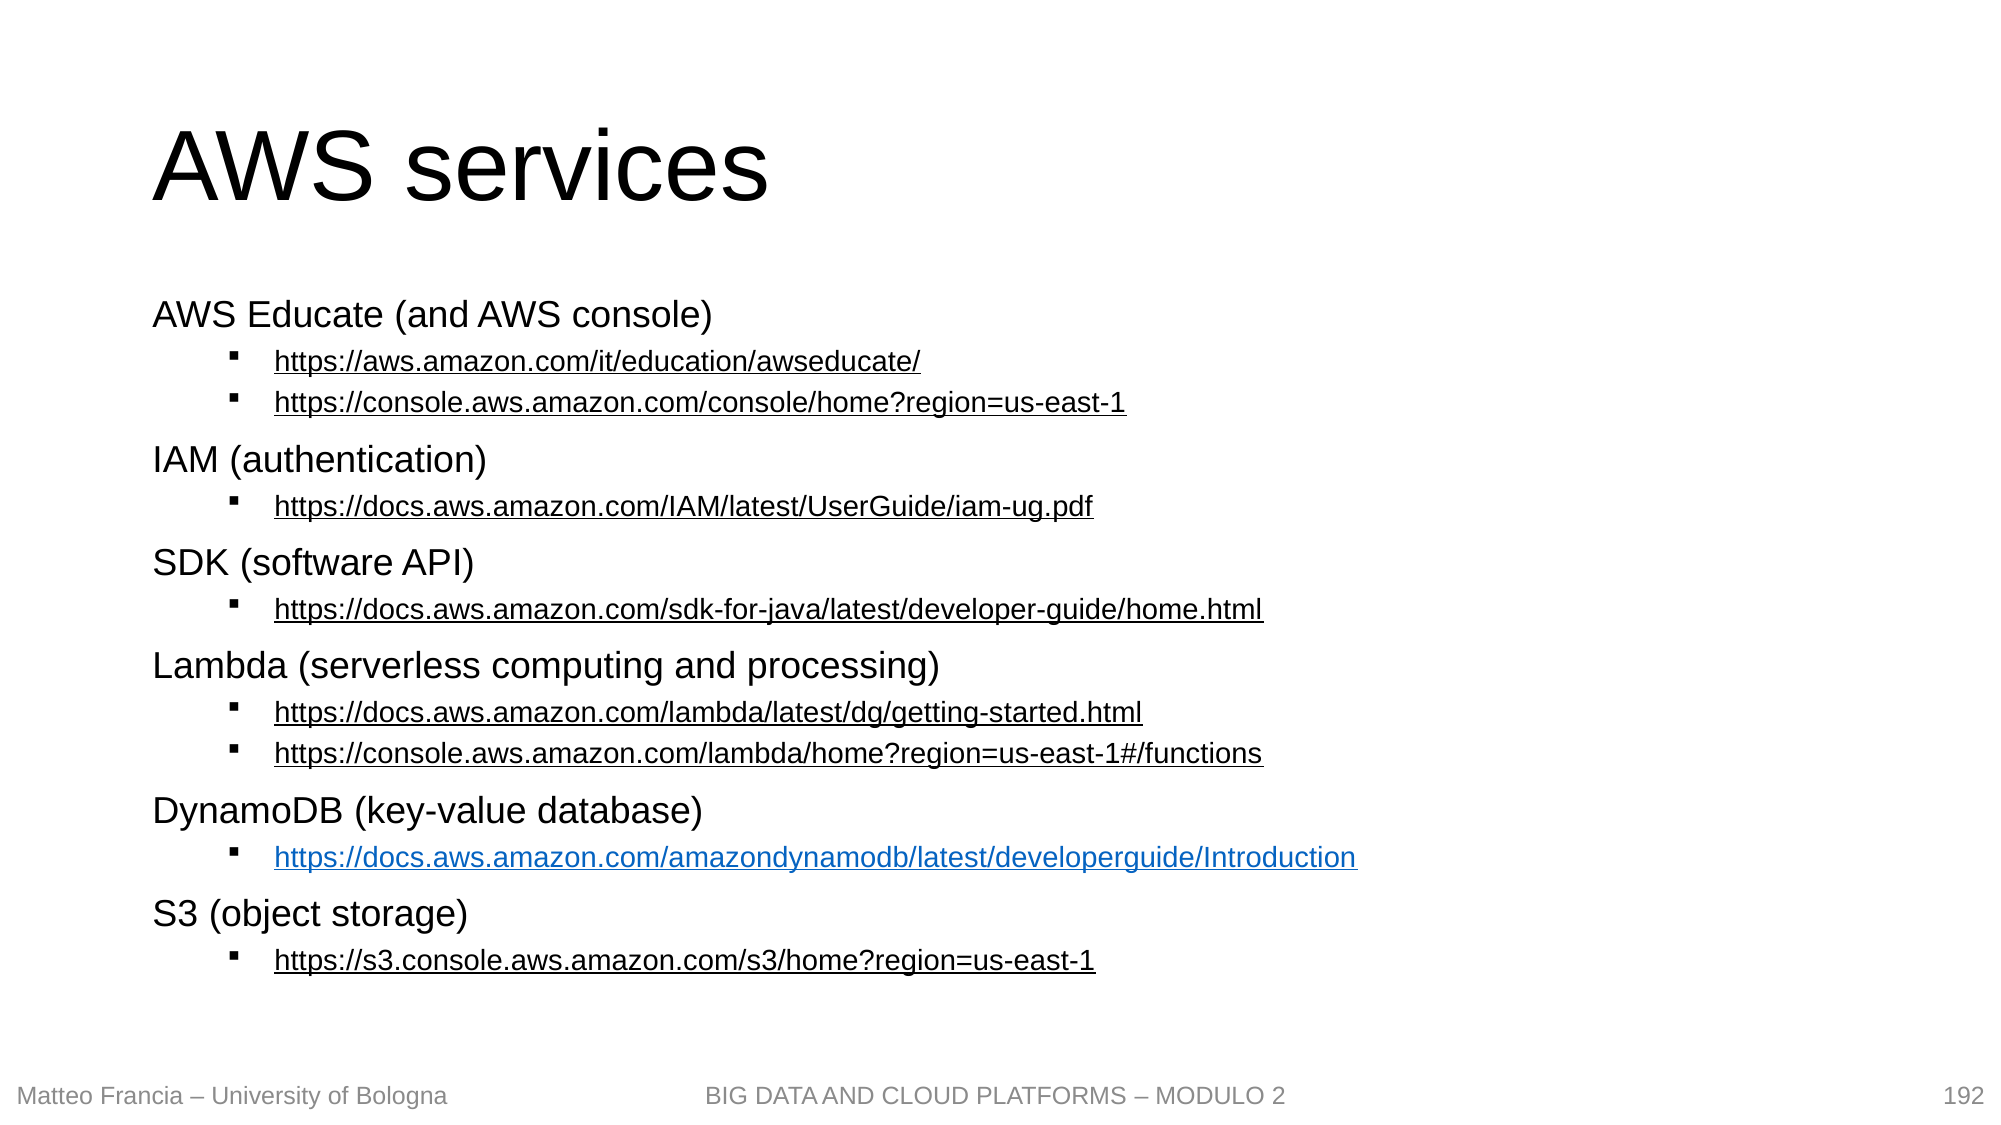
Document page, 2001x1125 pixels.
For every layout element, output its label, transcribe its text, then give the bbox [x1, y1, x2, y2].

slide_number 192 [1550, 1065, 2000, 1125]
title AWS services [137, 59, 1863, 278]
footer Matteo Francia – University of Bologna [0, 1065, 466, 1125]
list AWS Educate (and AWS console) https://aws.amazon.com/it/education/awseducate/ https://console.aws.amazon.com/console/home?region=us-east-1 IAM (authentication) https://docs.aws.amazon.com/IAM/latest/UserGuide/iam-ug.pdf SDK (software API) https://docs.aws.amazon.com/sdk-for-java/latest/developer-guide/home.html Lambda (serverless computing and processing) https://docs.aws.amazon.com/lambda/latest/dg/getting-started.html https://console.aws.amazon.com/lambda/home?region=us-east-1#/functions DynamoDB (key-value database) https://docs.aws.amazon.com/amazondynamodb/latest/developerguide/Introduction S3 (object storage) https://s3.console.aws.amazon.com/s3/home?region=us-east-1 [137, 278, 1863, 993]
